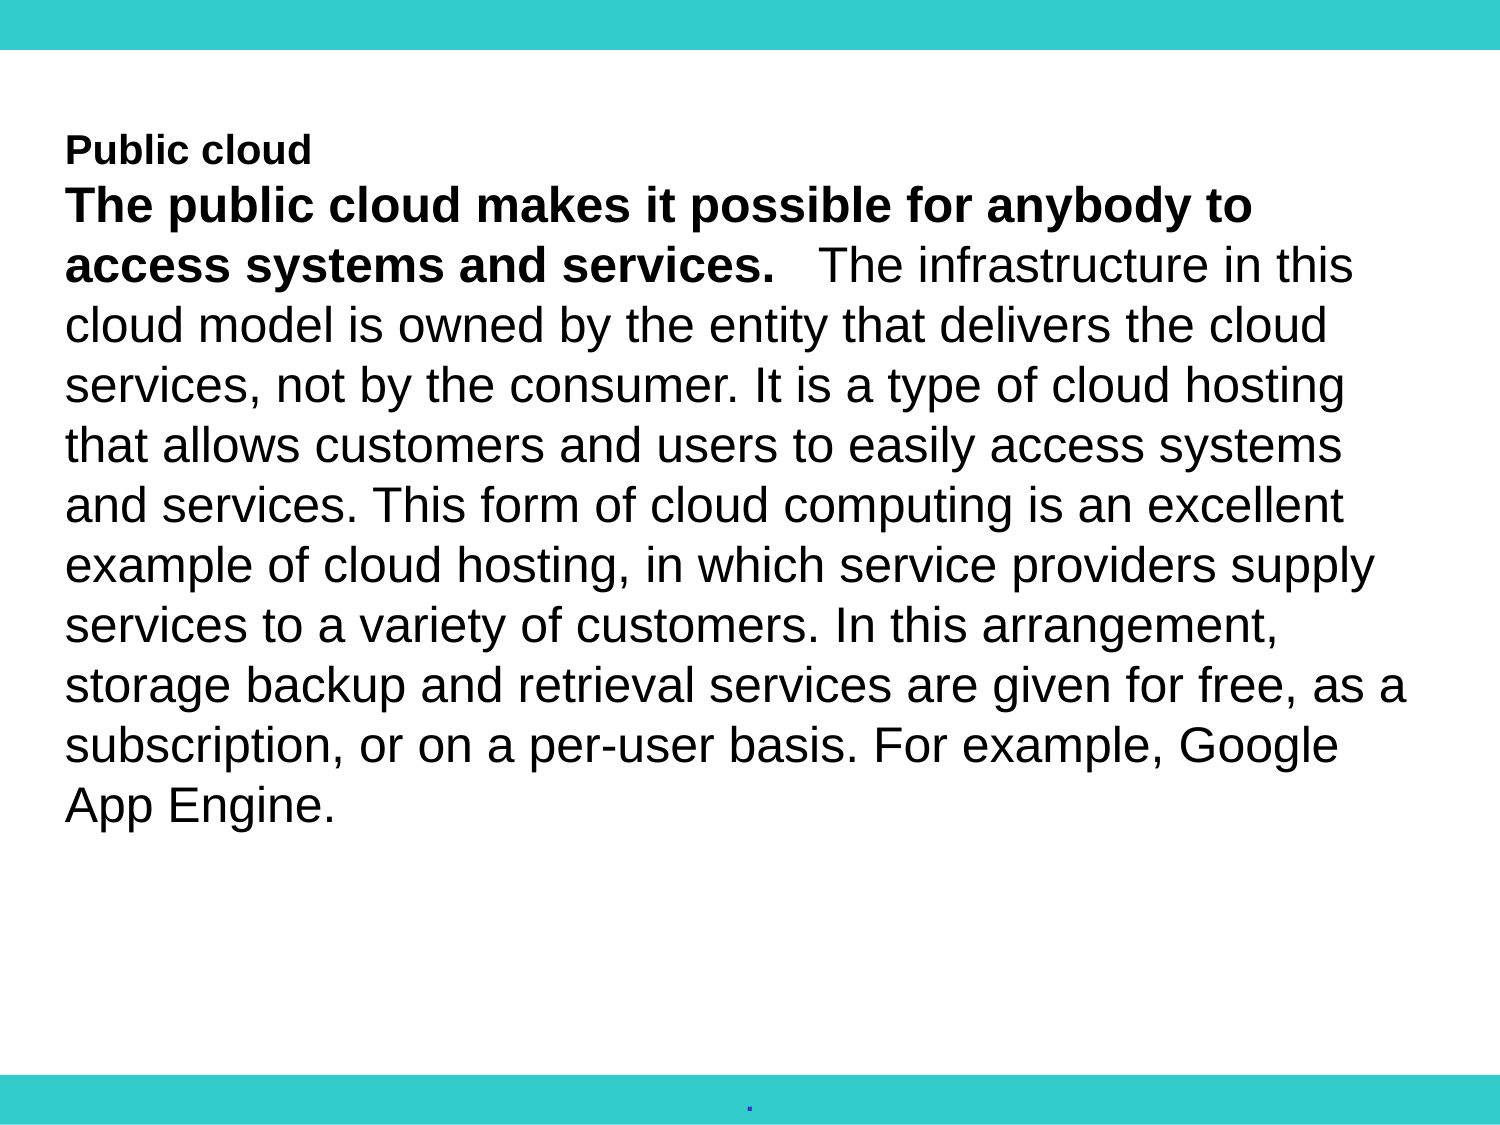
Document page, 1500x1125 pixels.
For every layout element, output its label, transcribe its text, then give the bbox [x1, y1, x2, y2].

text_box [0, 0, 1500, 50]
text_box Public cloud The public cloud makes it possible for anybody to access systems and services. The infrastructure in this cloud model is owned by the entity that delivers the cloud services, not by the consumer. It is a type of cloud hosting that allows customers and users to easily access systems and services. This form of cloud computing is an excellent example of cloud hosting, in which service providers supply services to a variety of customers. In this arrangement, storage backup and retrieval services are given for free, as a subscription, or on a per-user basis. For example, Google App Engine. [49, 115, 1424, 1000]
text_box . [0, 1074, 1500, 1125]
